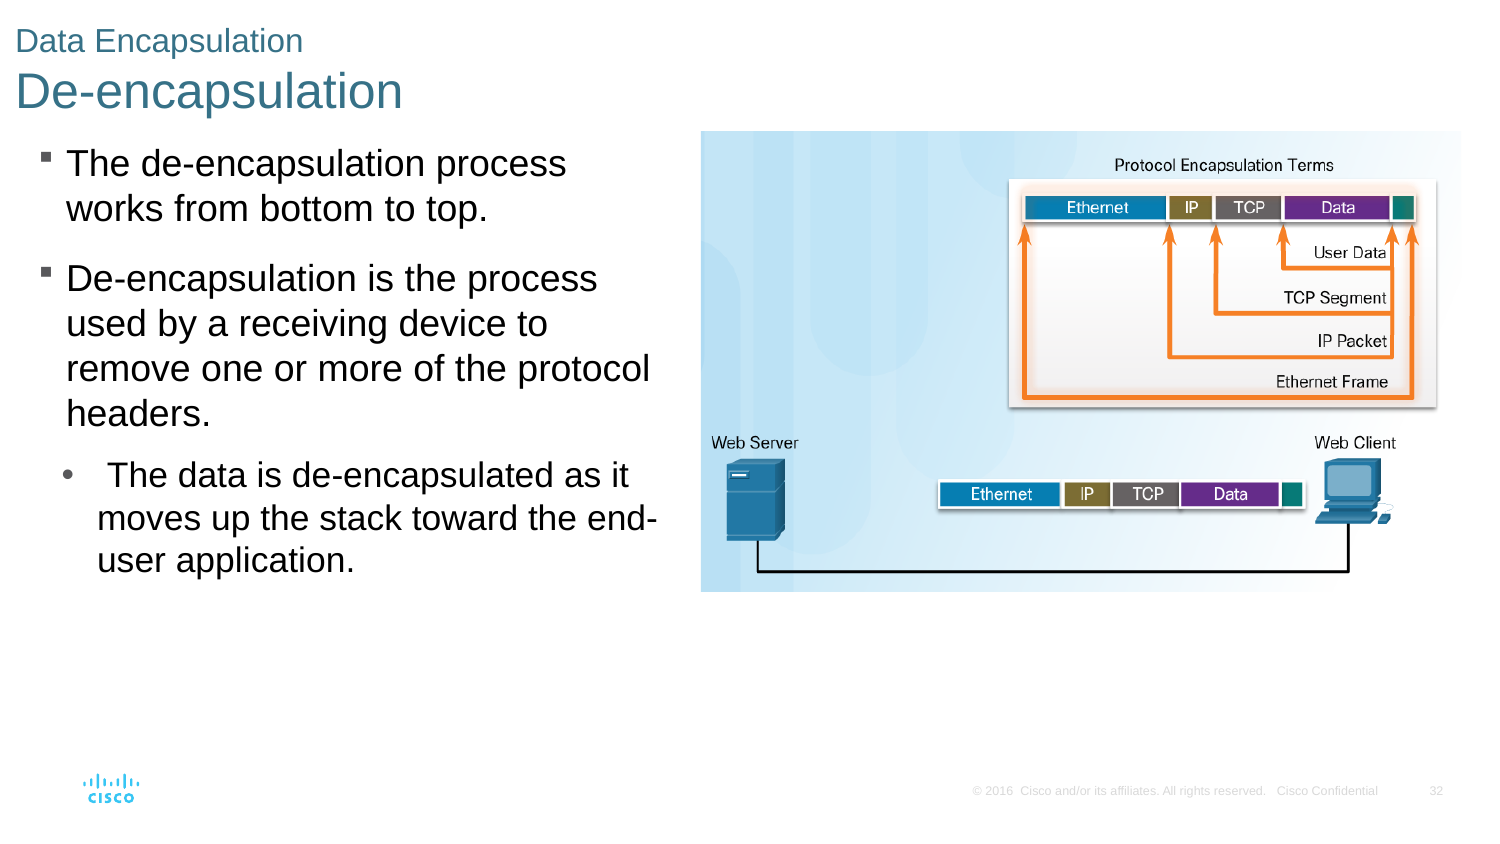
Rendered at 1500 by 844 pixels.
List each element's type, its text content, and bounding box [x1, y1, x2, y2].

list The de-encapsulation process works from bottom to top. De-encapsulation is the process used by a receiving device to remove one or more of the protocol headers. The data is de-encapsulated as it moves up the stack toward the end-user application. [23, 131, 701, 711]
picture [700, 130, 1462, 592]
title Data Encapsulation De-encapsulation [0, 6, 1500, 131]
